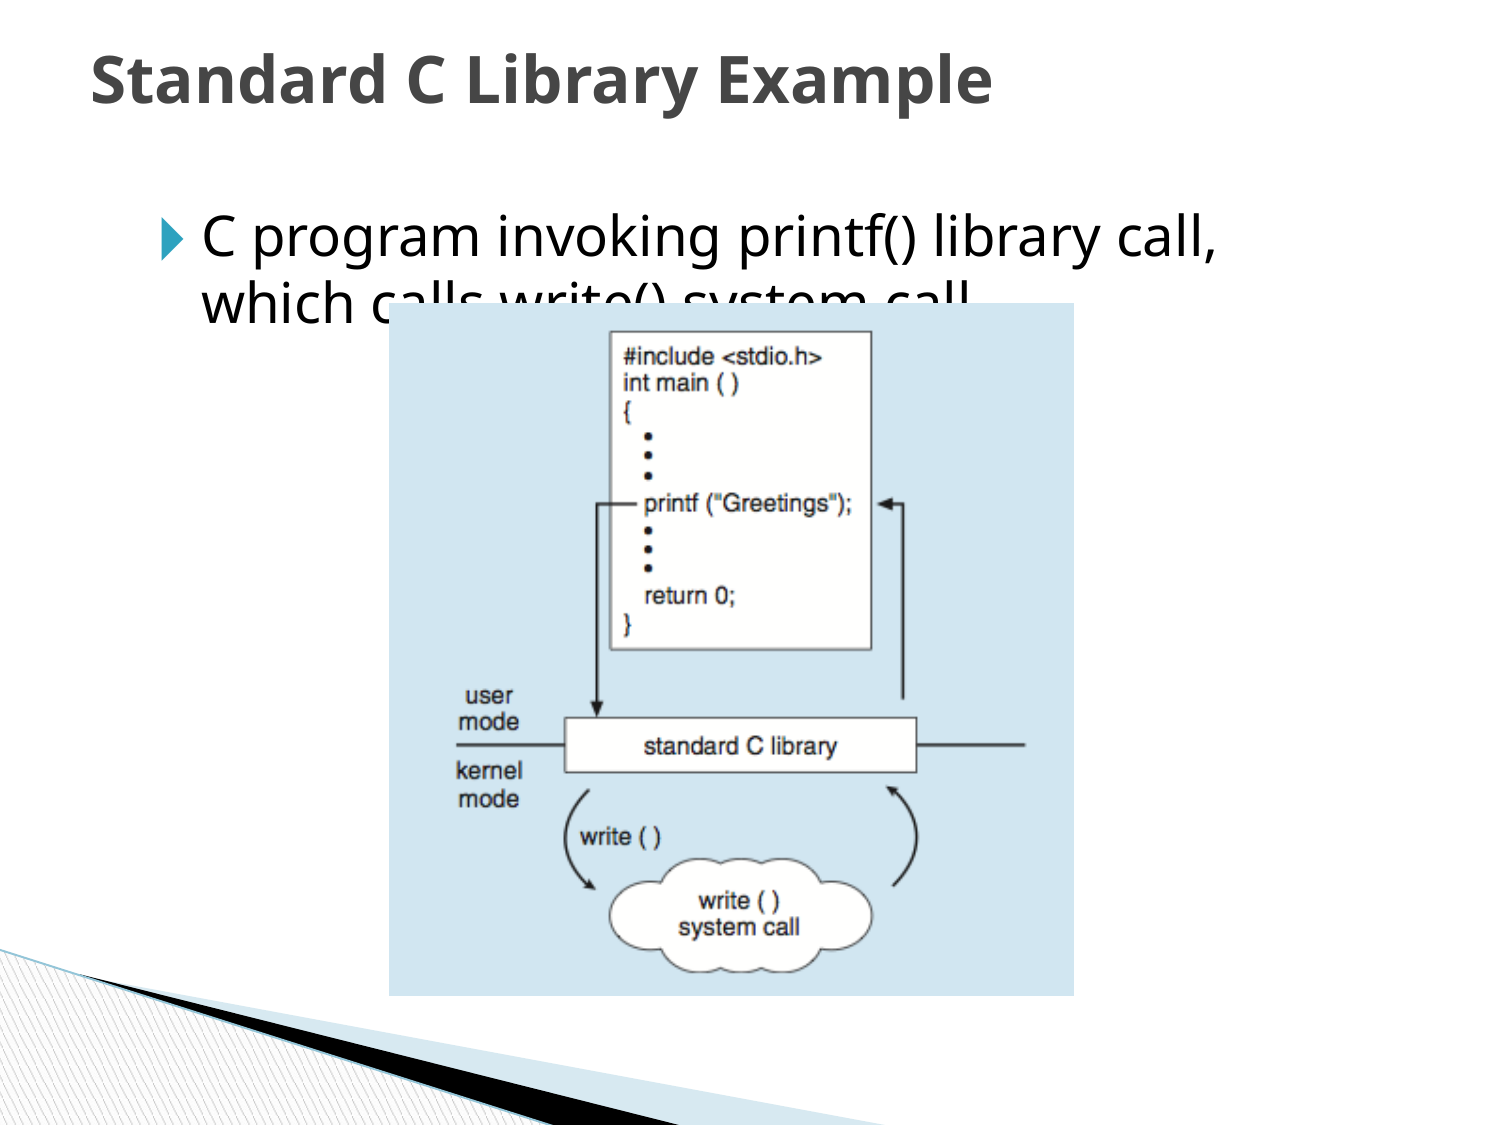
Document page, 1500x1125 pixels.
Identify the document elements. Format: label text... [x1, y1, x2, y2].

title Standard C Library Example [75, 30, 1425, 125]
picture [389, 303, 1074, 996]
list C program invoking printf() library call, which calls write() system call [126, 192, 1380, 1026]
